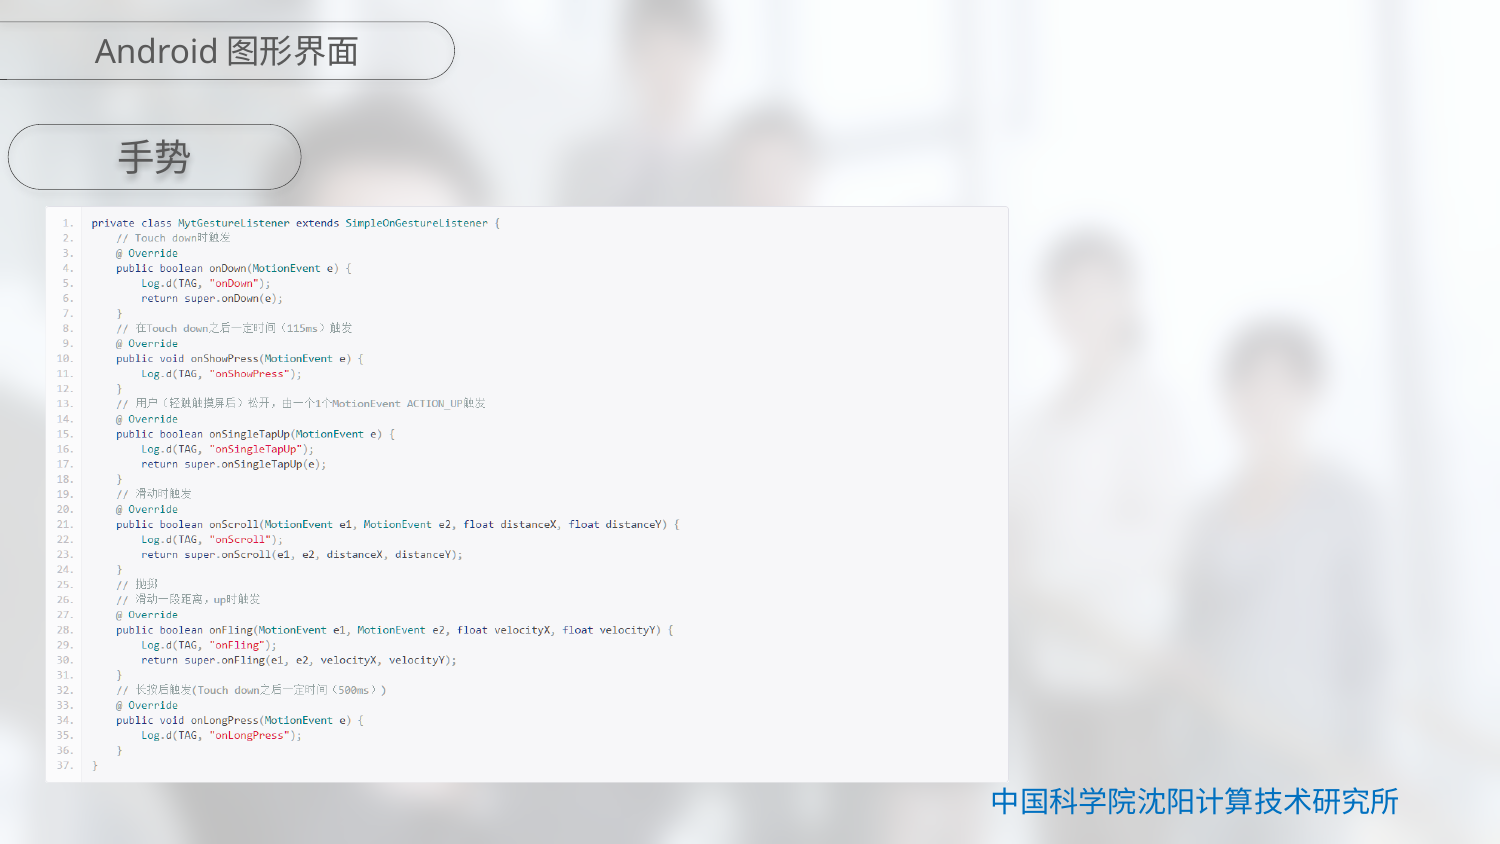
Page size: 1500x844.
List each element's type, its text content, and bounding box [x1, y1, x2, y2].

text_box Android图形界面 [39, 22, 415, 78]
text_box 中国科学院沈阳计算技术研究所 [975, 776, 1415, 826]
picture [0, 0, 1500, 844]
text_box 手势 [7, 123, 302, 191]
text_box [0, 21, 456, 81]
